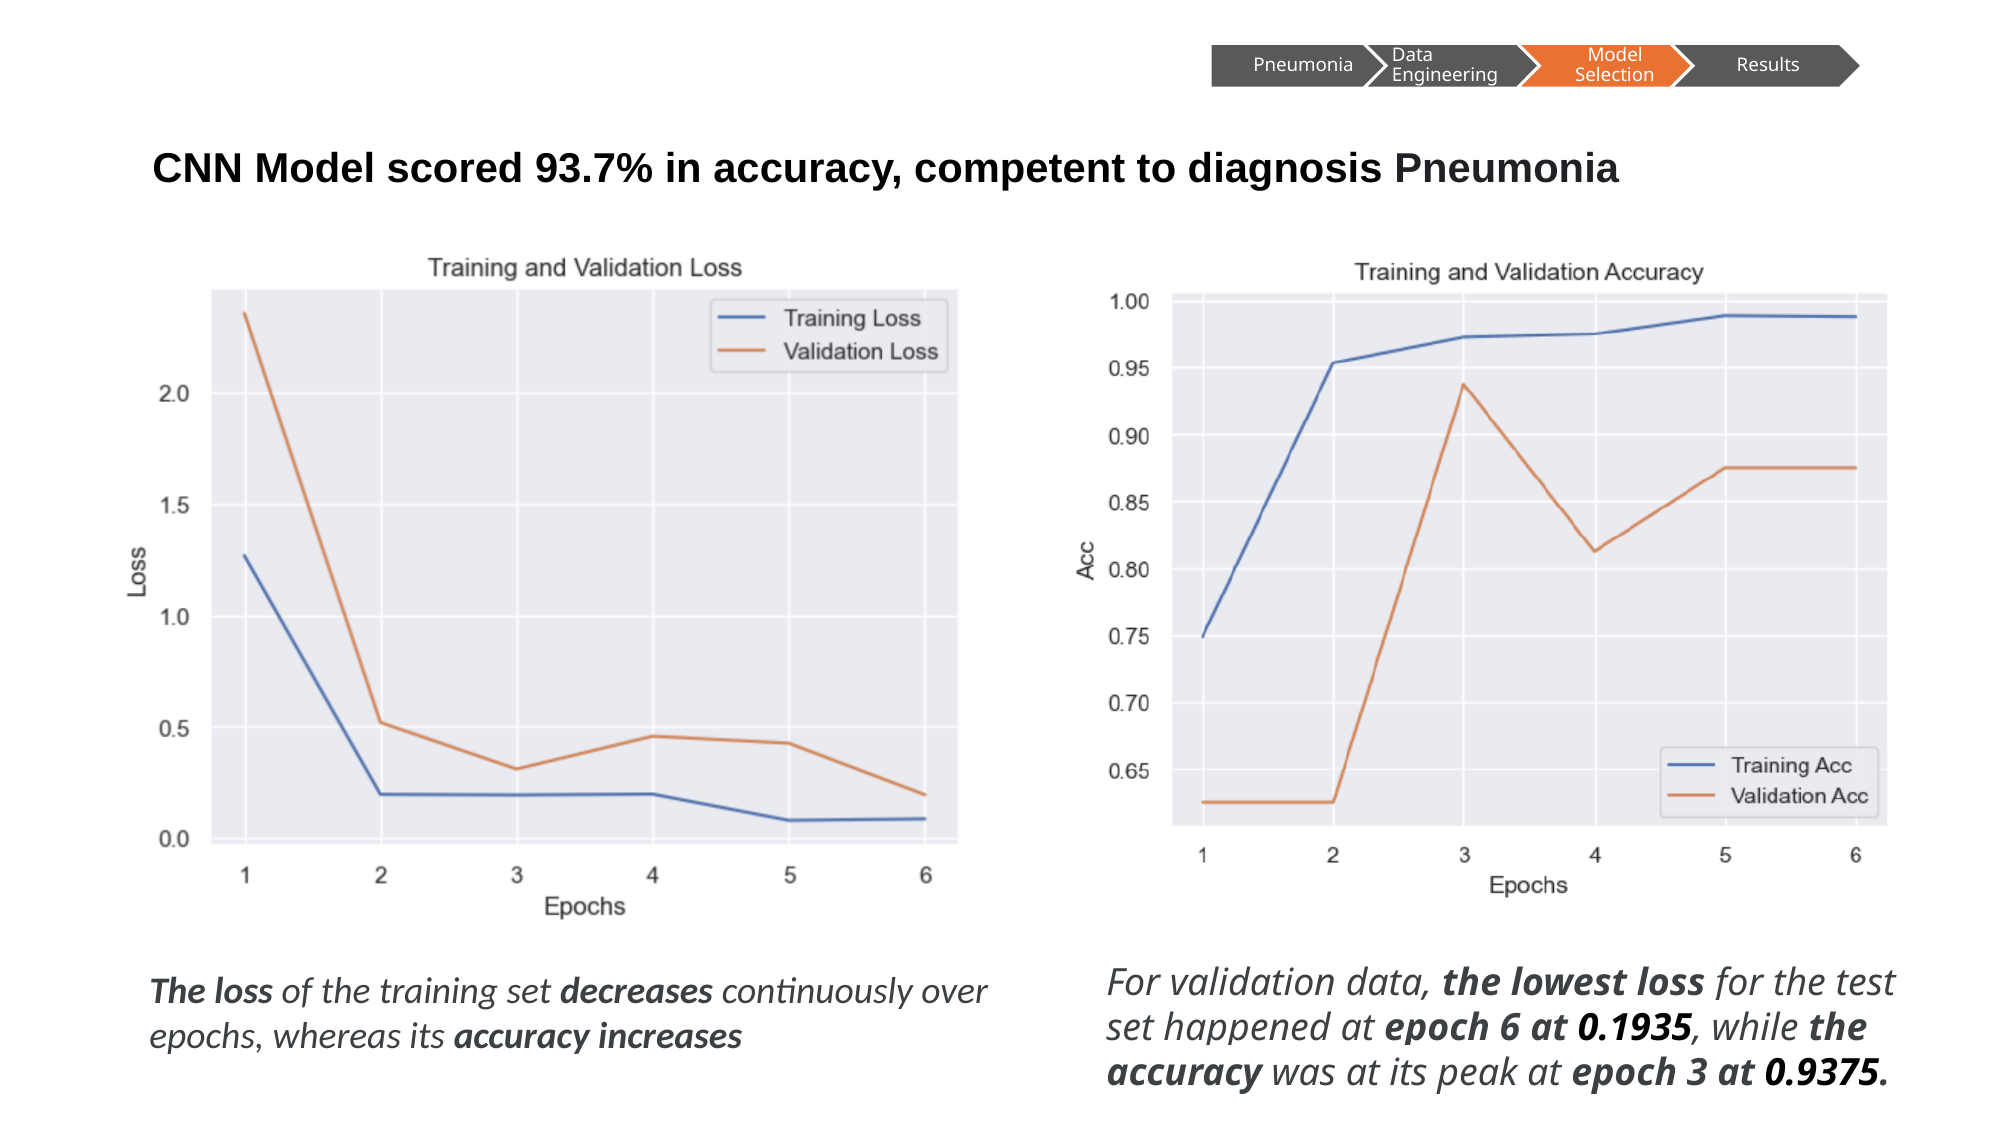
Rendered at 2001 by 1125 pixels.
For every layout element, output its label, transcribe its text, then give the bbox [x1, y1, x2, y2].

text_box For validation data, the lowest loss for the test set happened at epoch 6 at 0.1935, while the accuracy was at its peak at epoch 3 at 0.9375. [1091, 950, 1947, 1101]
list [84, 245, 1046, 944]
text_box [1209, 42, 1863, 89]
picture [1033, 245, 1996, 904]
text_box The loss of the training set decreases continuously over epochs, whereas its accuracy increases [134, 958, 1043, 1064]
title CNN Model scored 93.7% in accuracy, competent to diagnosis Pneumonia [137, 59, 1916, 245]
